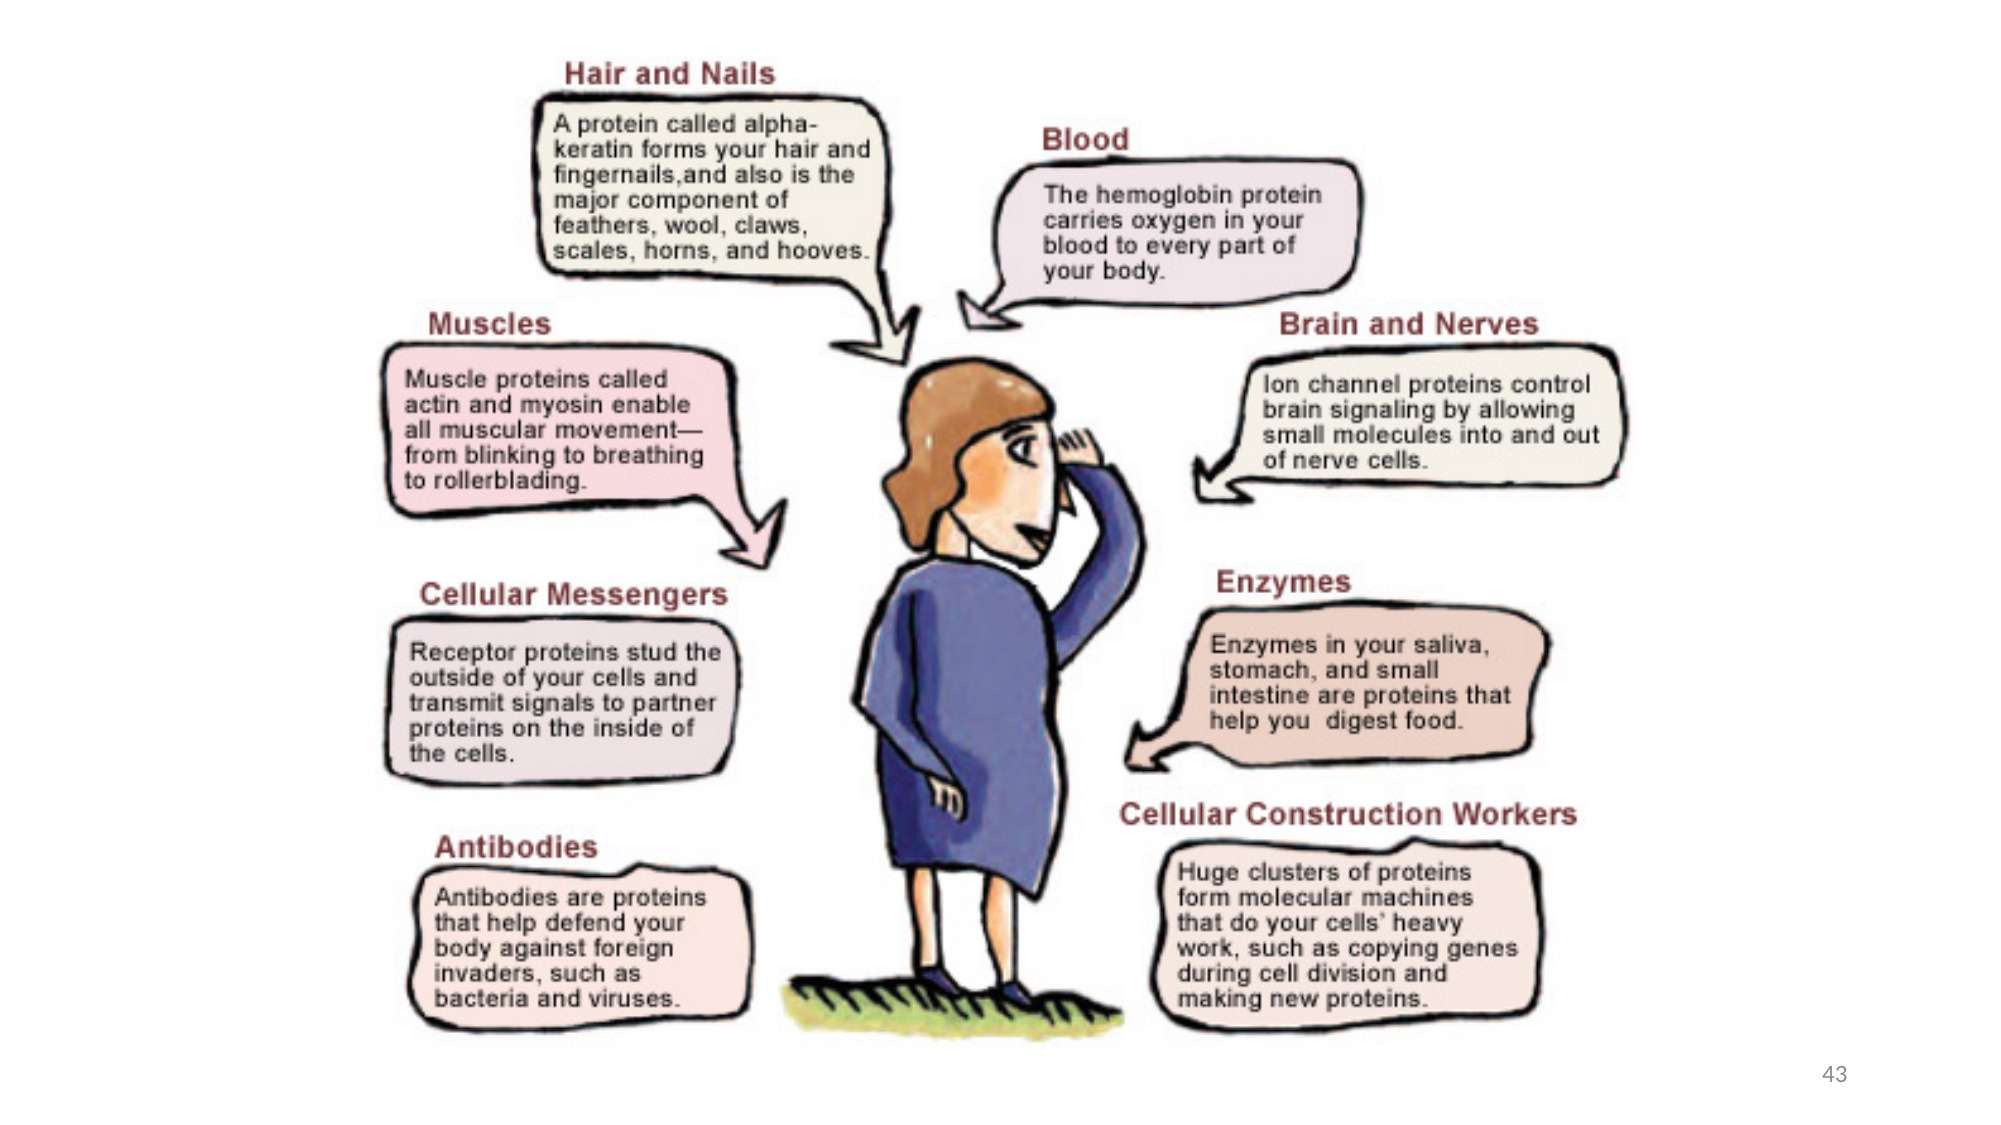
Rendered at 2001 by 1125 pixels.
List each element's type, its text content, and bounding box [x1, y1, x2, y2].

text_box 41 [1412, 1042, 1863, 1103]
picture [374, 37, 1638, 1048]
